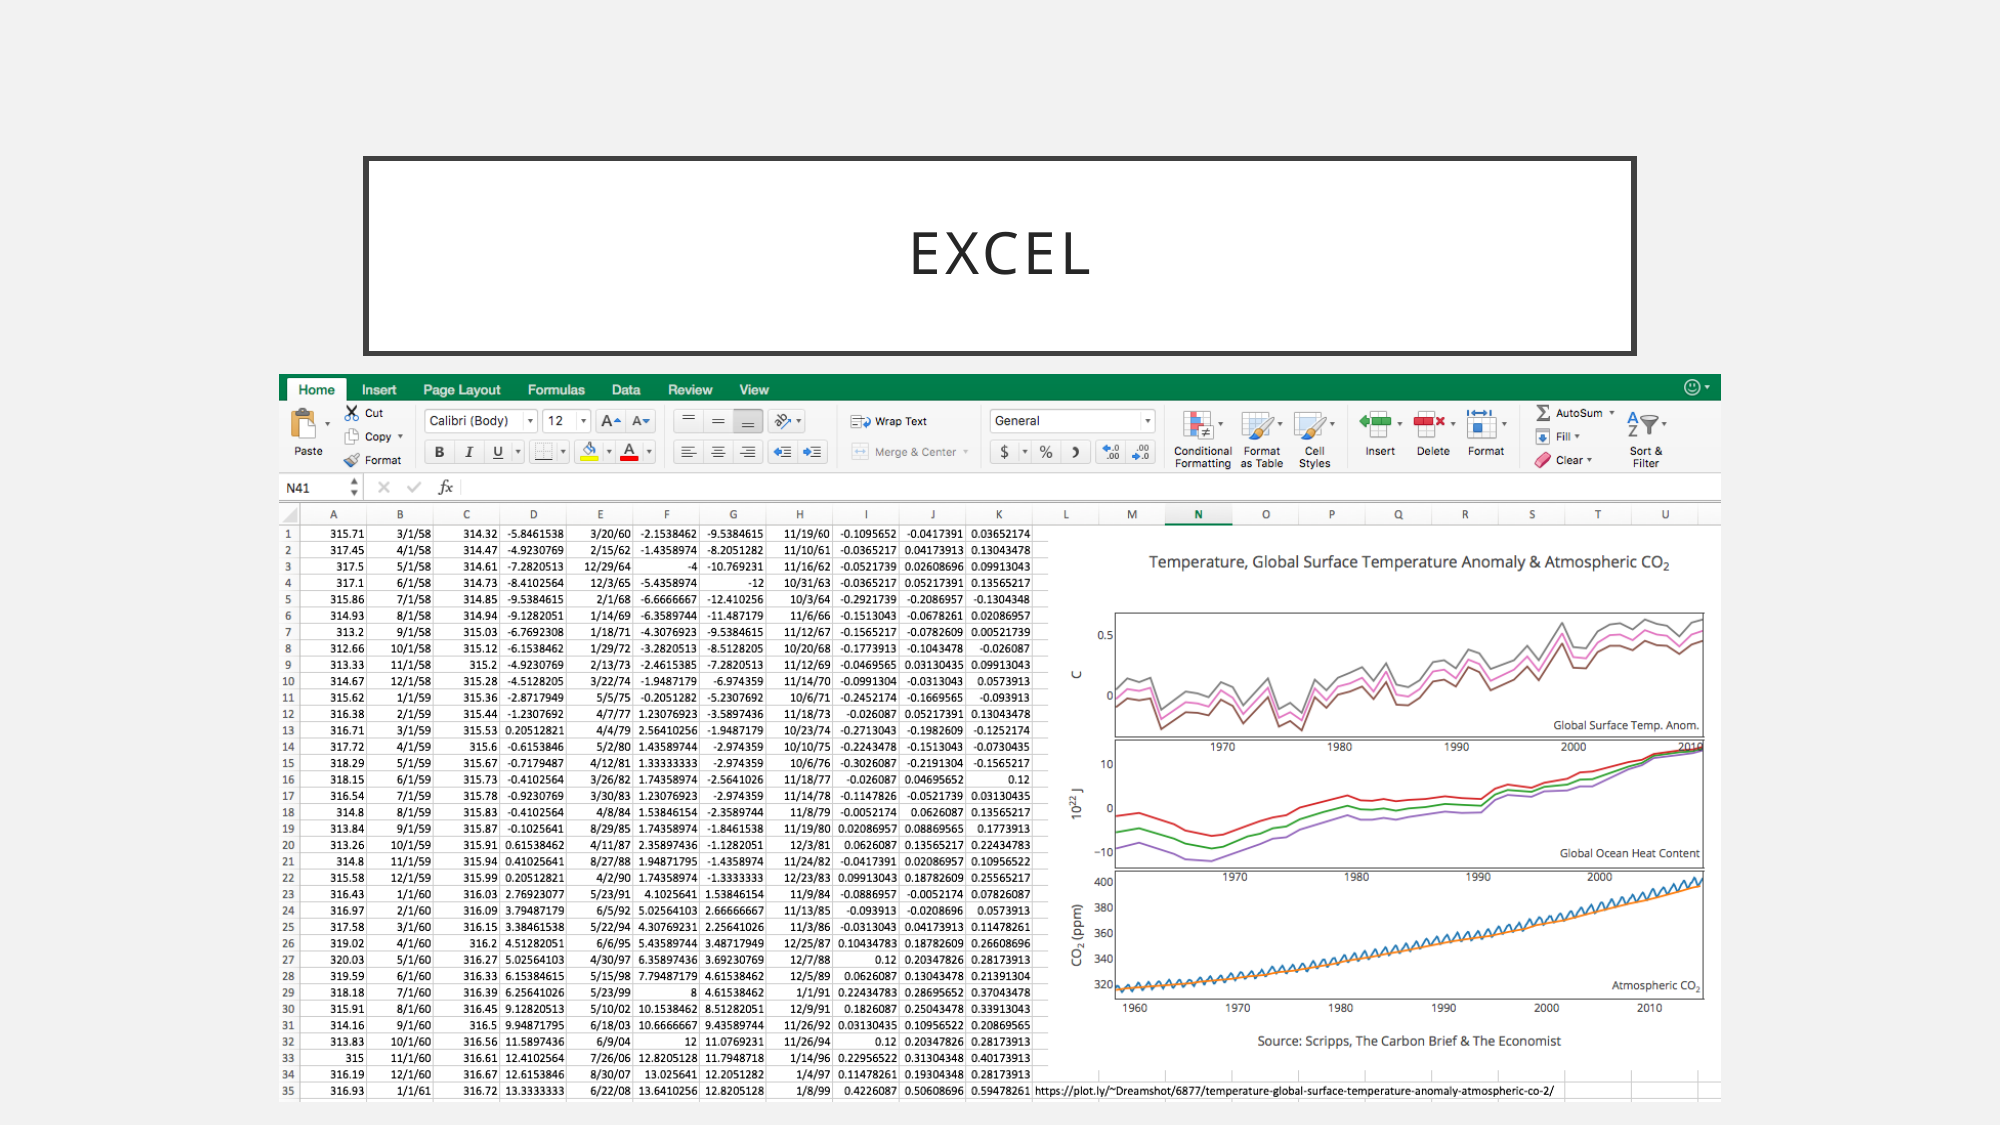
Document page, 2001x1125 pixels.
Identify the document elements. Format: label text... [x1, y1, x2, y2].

title excel [363, 156, 1637, 356]
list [279, 374, 1721, 1103]
